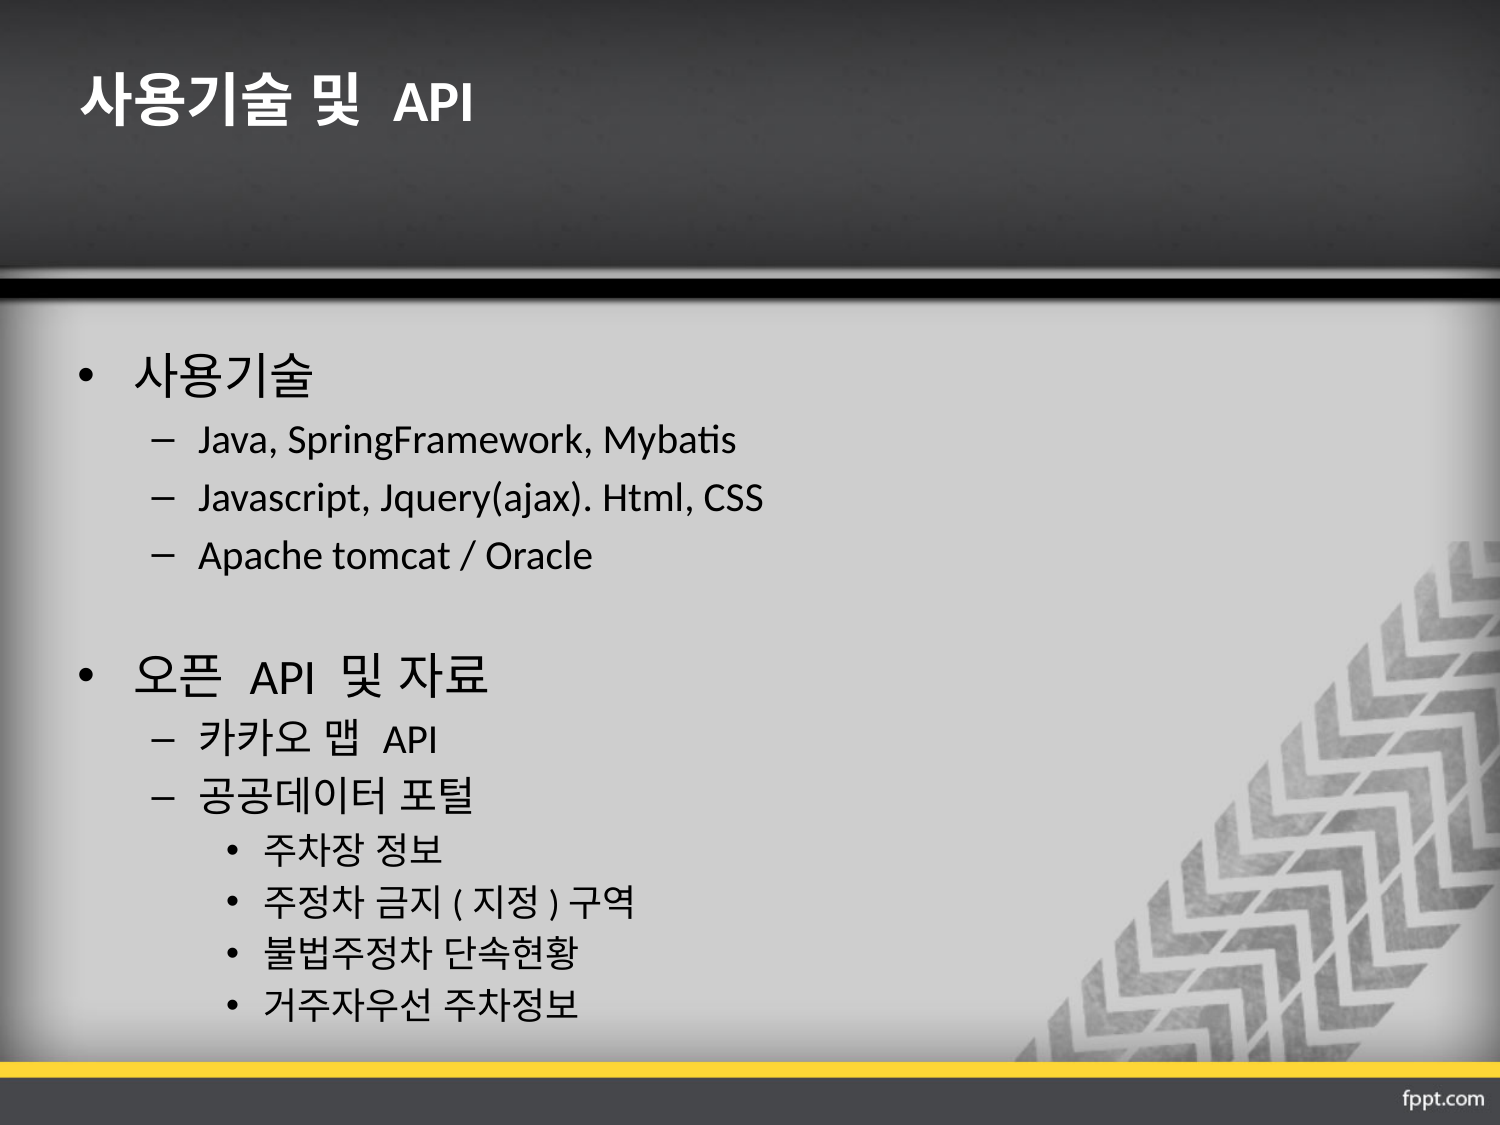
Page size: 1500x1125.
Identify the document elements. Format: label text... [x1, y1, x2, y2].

text_box 사용기술 및 API [64, 33, 615, 221]
list 사용기술 Java, SpringFramework, Mybatis Javascript, Jquery(ajax). Html, CSS Apache tomcat / Oracle 오픈 API 및 자료 카카오 맵 API 공공데이터 포털 주차장 정보 주정차 금지(지정)구역 불법주정차 단속현황 거주자우선 주차정보 [62, 337, 1450, 1038]
picture [0, 0, 1500, 1125]
